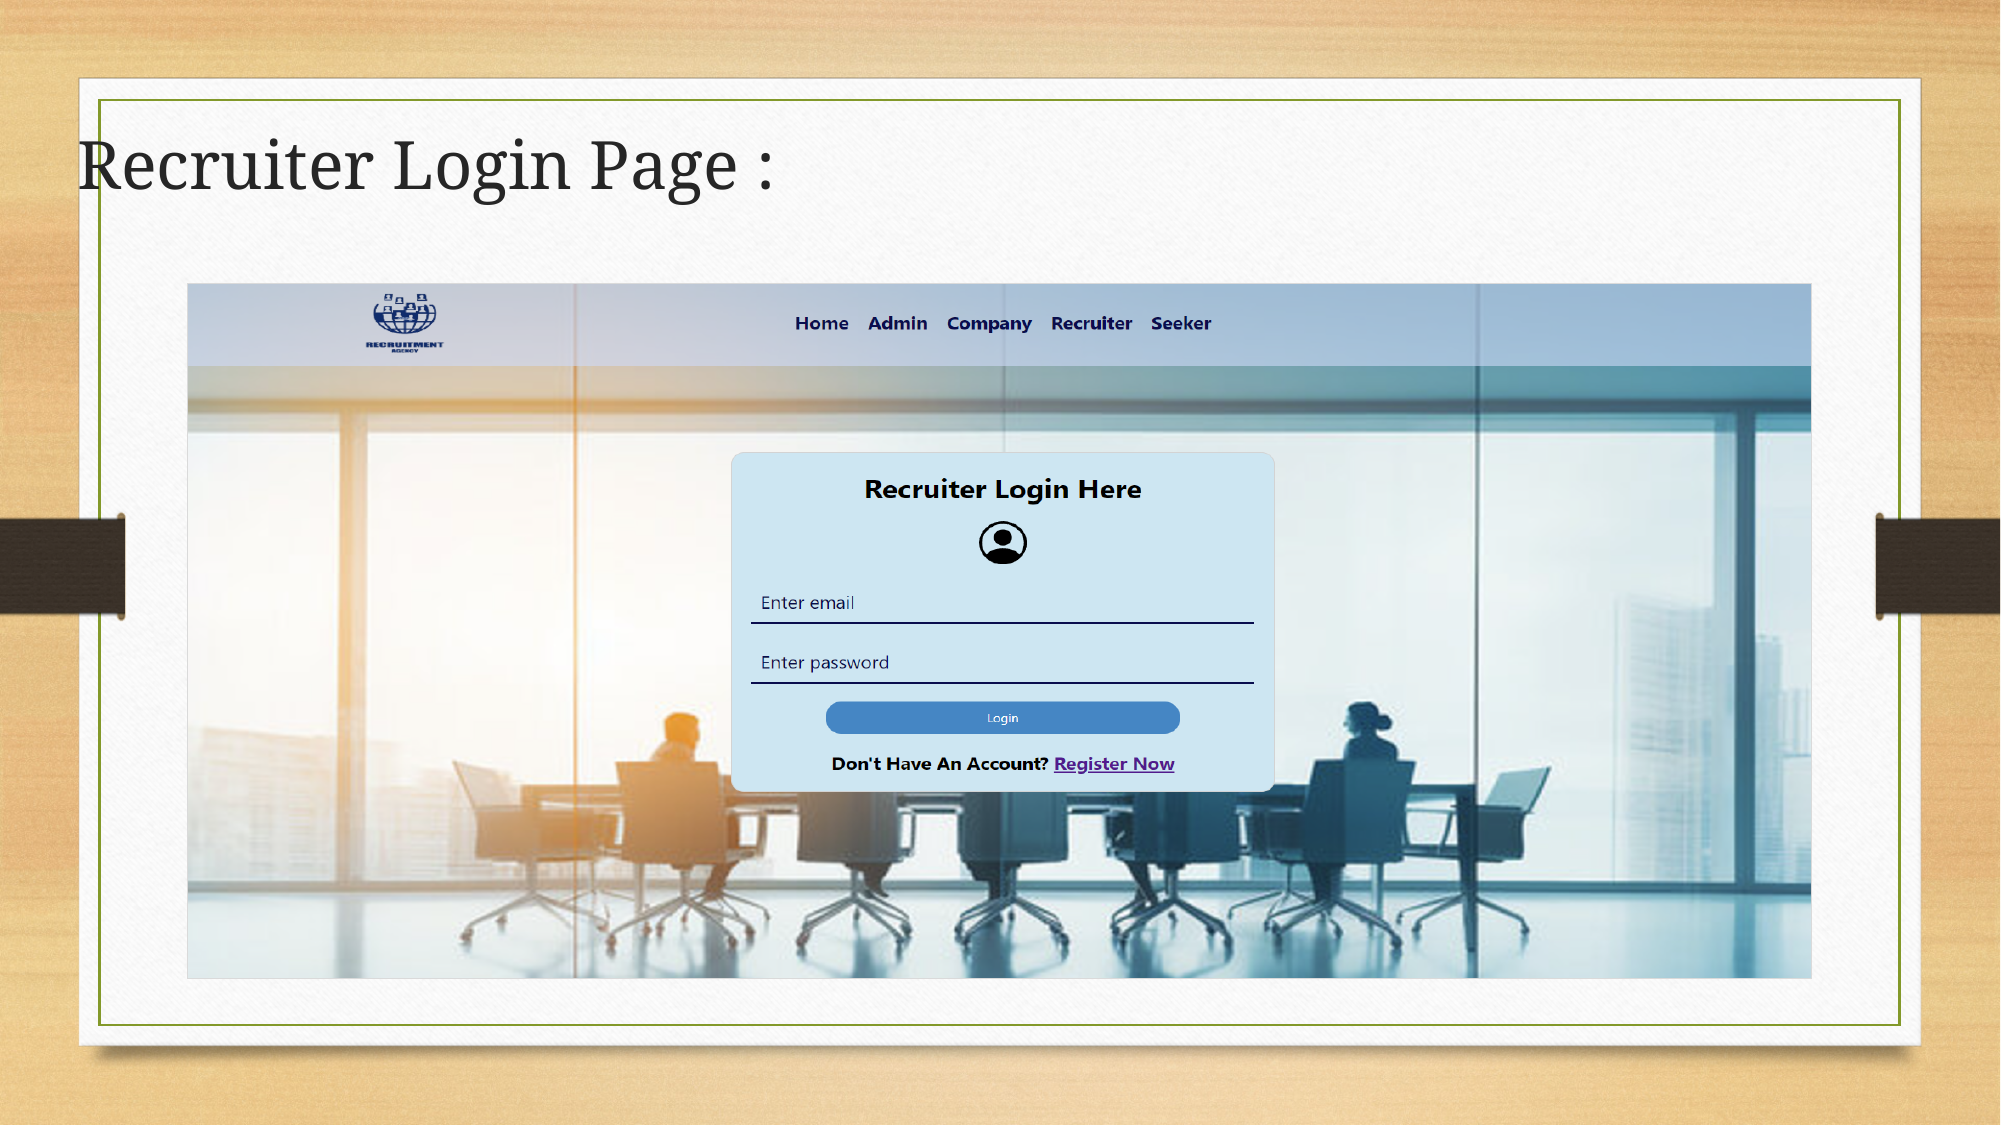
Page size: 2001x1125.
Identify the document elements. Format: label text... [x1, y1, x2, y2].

picture [0, 0, 2001, 1125]
title Recruiter Login Page : [0, 55, 854, 270]
